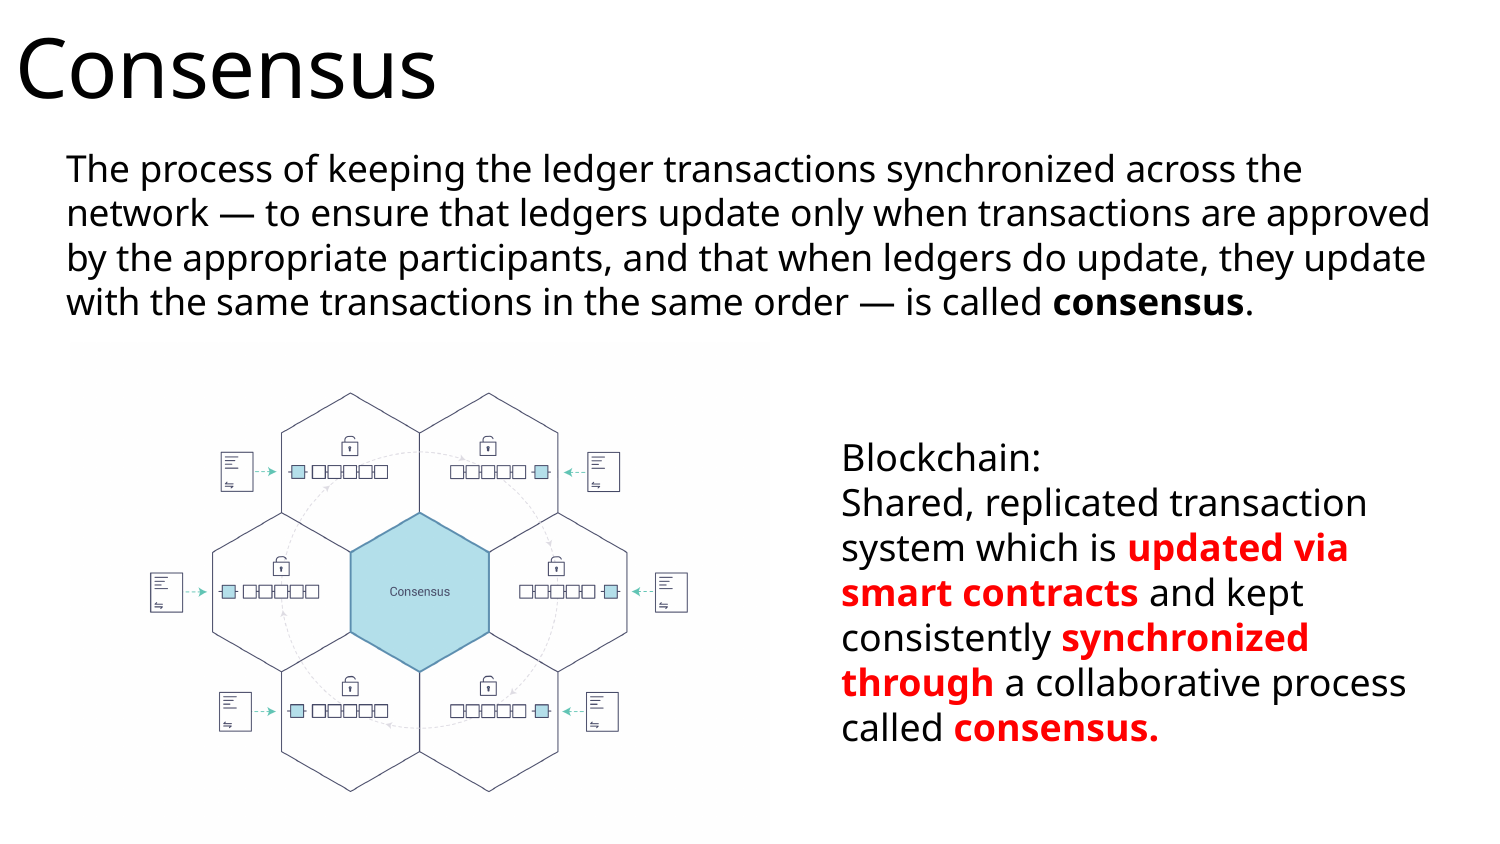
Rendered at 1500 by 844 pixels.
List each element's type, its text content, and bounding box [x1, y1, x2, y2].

subtitle The process of keeping the ledger transactions synchronized across the network — to ensure that ledgers update only when transactions are approved by the appropriate participants, and that when ledgers do update, they update with the same transactions in the same order — is called consensus. [51, 130, 1449, 353]
picture [70, 342, 770, 844]
title Consensus [0, 0, 1398, 130]
text_box Blockchain: Shared, replicated transaction system which is updated via smart contracts and kept consistently synchronized through a collaborative process called consensus. [826, 418, 1449, 764]
